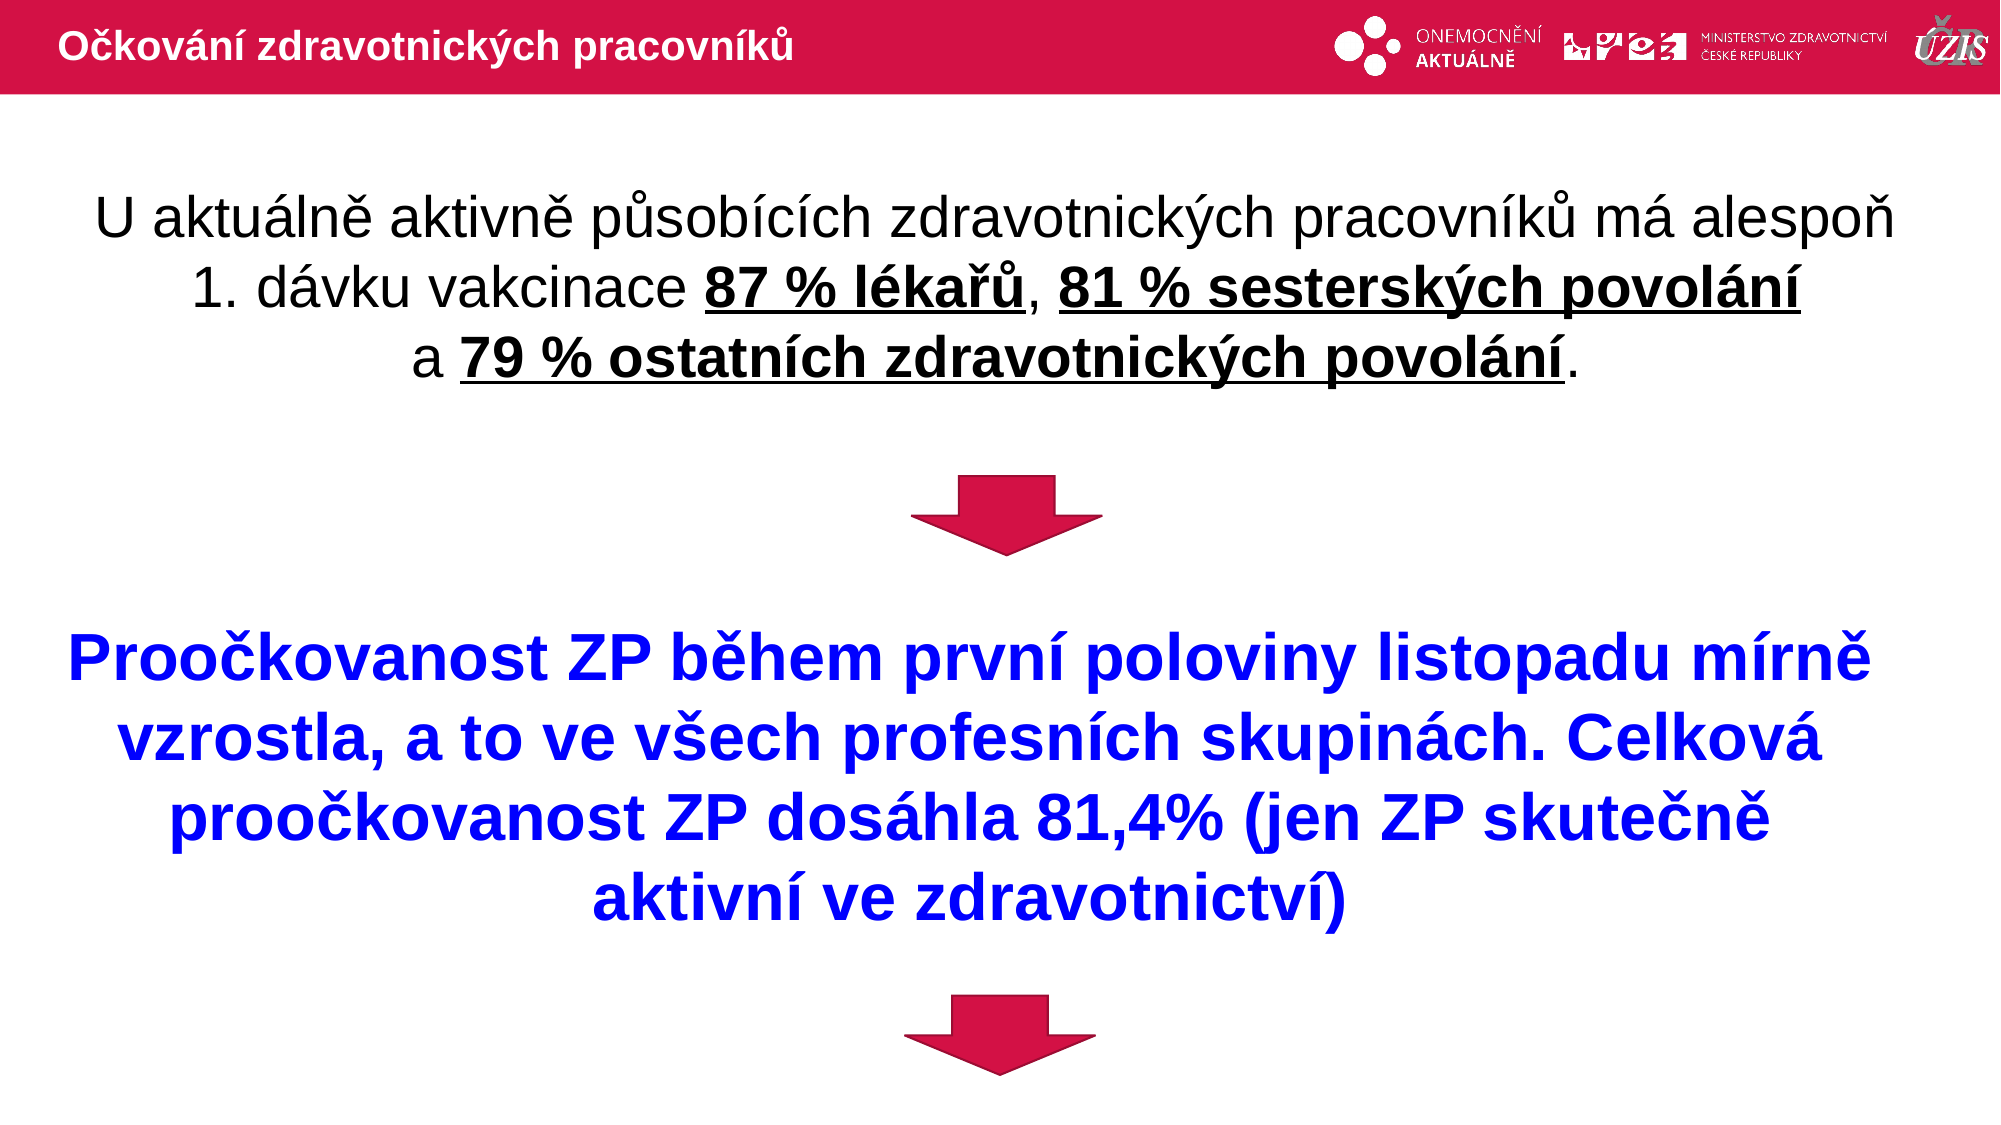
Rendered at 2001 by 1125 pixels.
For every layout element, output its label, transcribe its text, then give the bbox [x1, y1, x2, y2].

text_box [910, 475, 1103, 557]
picture [1563, 31, 1888, 60]
text_box Proočkovanost ZP během první poloviny listopadu mírně vzrostla, a to ve všech profesních skupinách. Celková proočkovanost ZP dosáhla 81,4% (jen ZP skutečně aktivní ve zdravotnictví) [52, 606, 1889, 941]
title Očkování zdravotnických pracovníků [42, 0, 1262, 95]
text_box U aktuálně aktivně působících zdravotnických pracovníků má alespoň 1. dávku vakcinace 87 % lékařů, 81 % sesterských povolání a 79 % ostatních zdravotnických povolání. [52, 171, 1957, 397]
text_box [904, 994, 1096, 1077]
picture [1915, 15, 1989, 66]
picture [1334, 16, 1542, 76]
